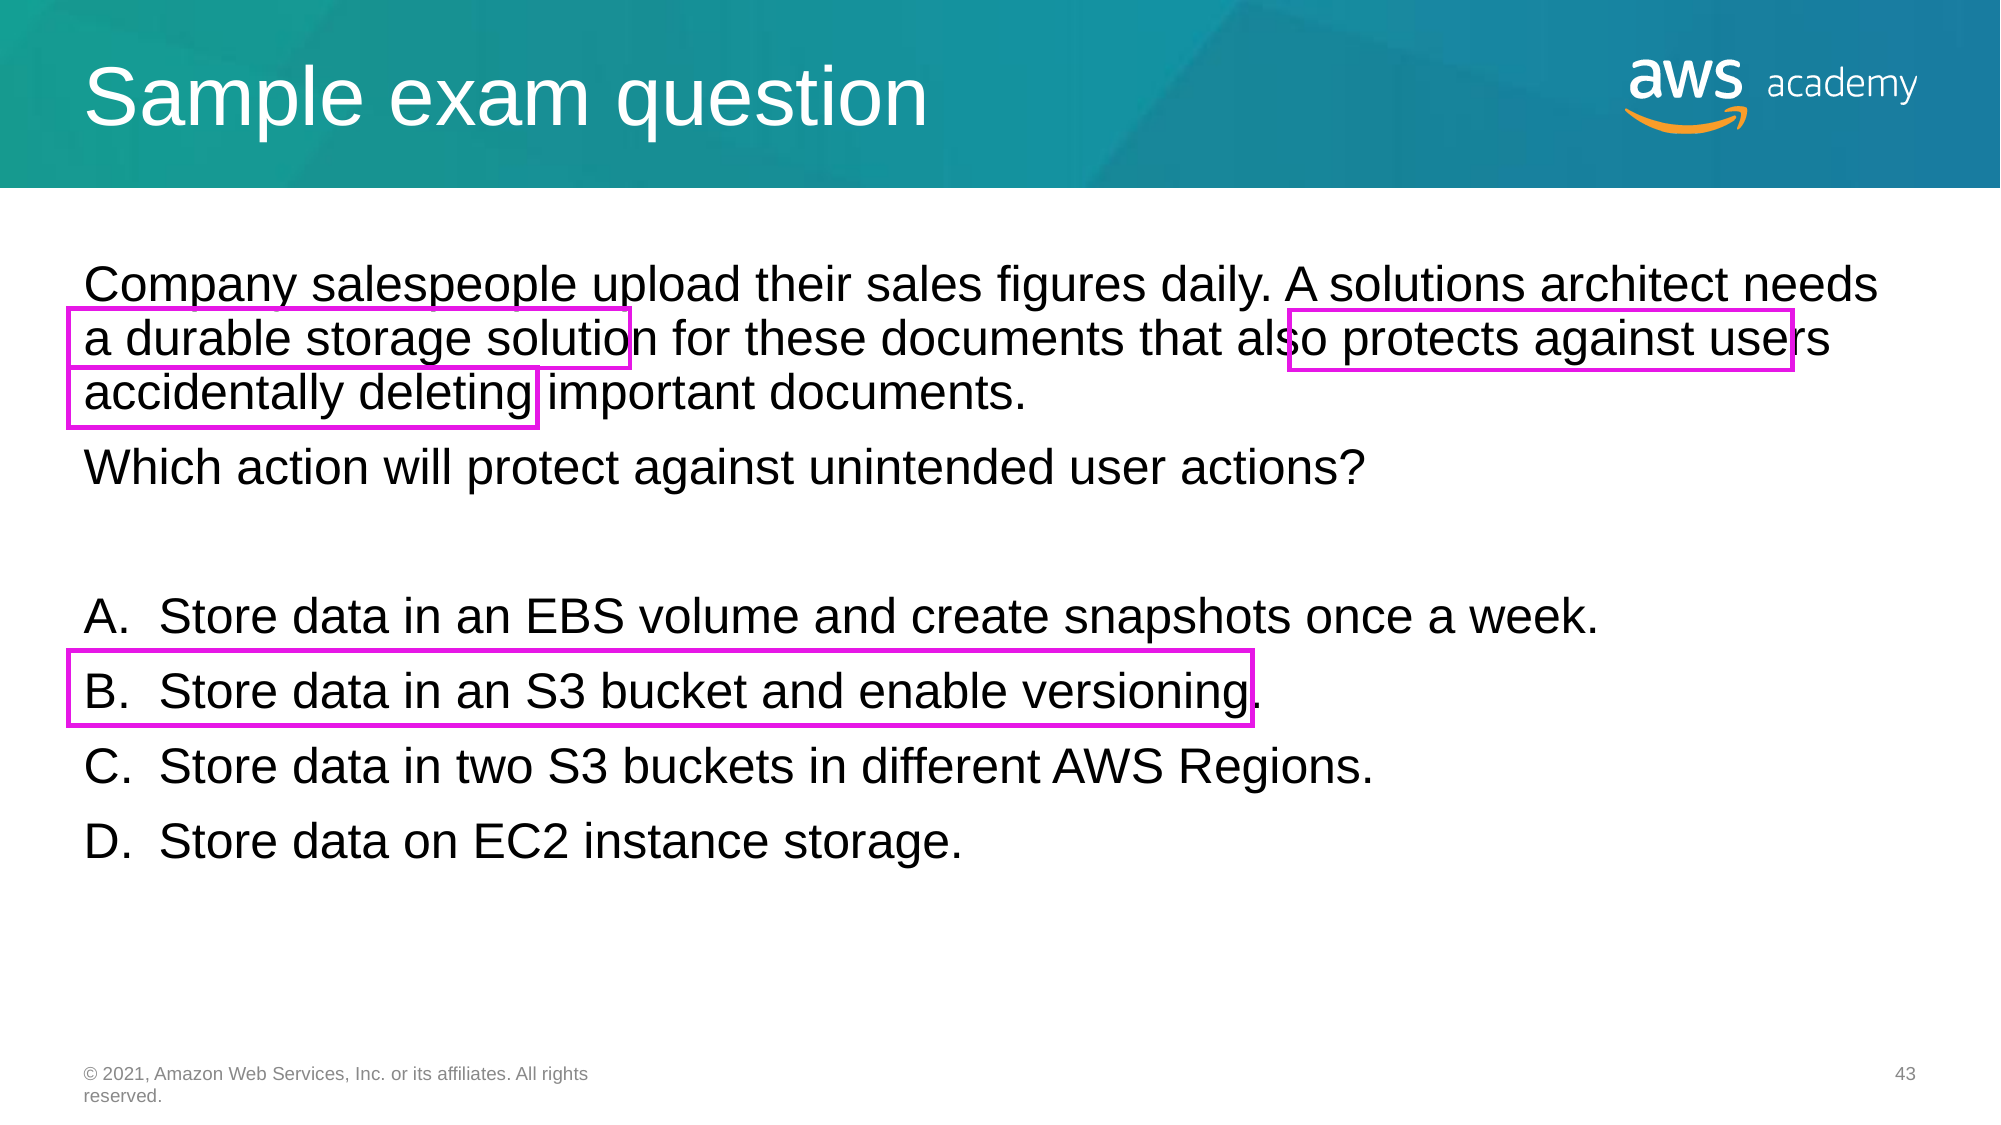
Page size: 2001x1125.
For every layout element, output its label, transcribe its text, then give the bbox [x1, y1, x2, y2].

title Sample exam question [68, 59, 1551, 138]
list Company salespeople upload their sales figures daily. A solutions architect needs a durable storage solution for these documents that also protects against users accidentally deleting important documents. Which action will protect against unintended user actions? Store data in an EBS volume and create snapshots once a week. Store data in an S3 bucket and enable versioning. Store data in two S3 buckets in different AWS Regions. Store data on EC2 instance storage. [68, 250, 1932, 1014]
text_box [1289, 310, 1793, 370]
text_box [68, 308, 630, 369]
text_box [68, 650, 1253, 726]
text_box [68, 367, 538, 428]
picture [0, 0, 2000, 188]
slide_number ‹#› [1481, 1042, 1932, 1103]
